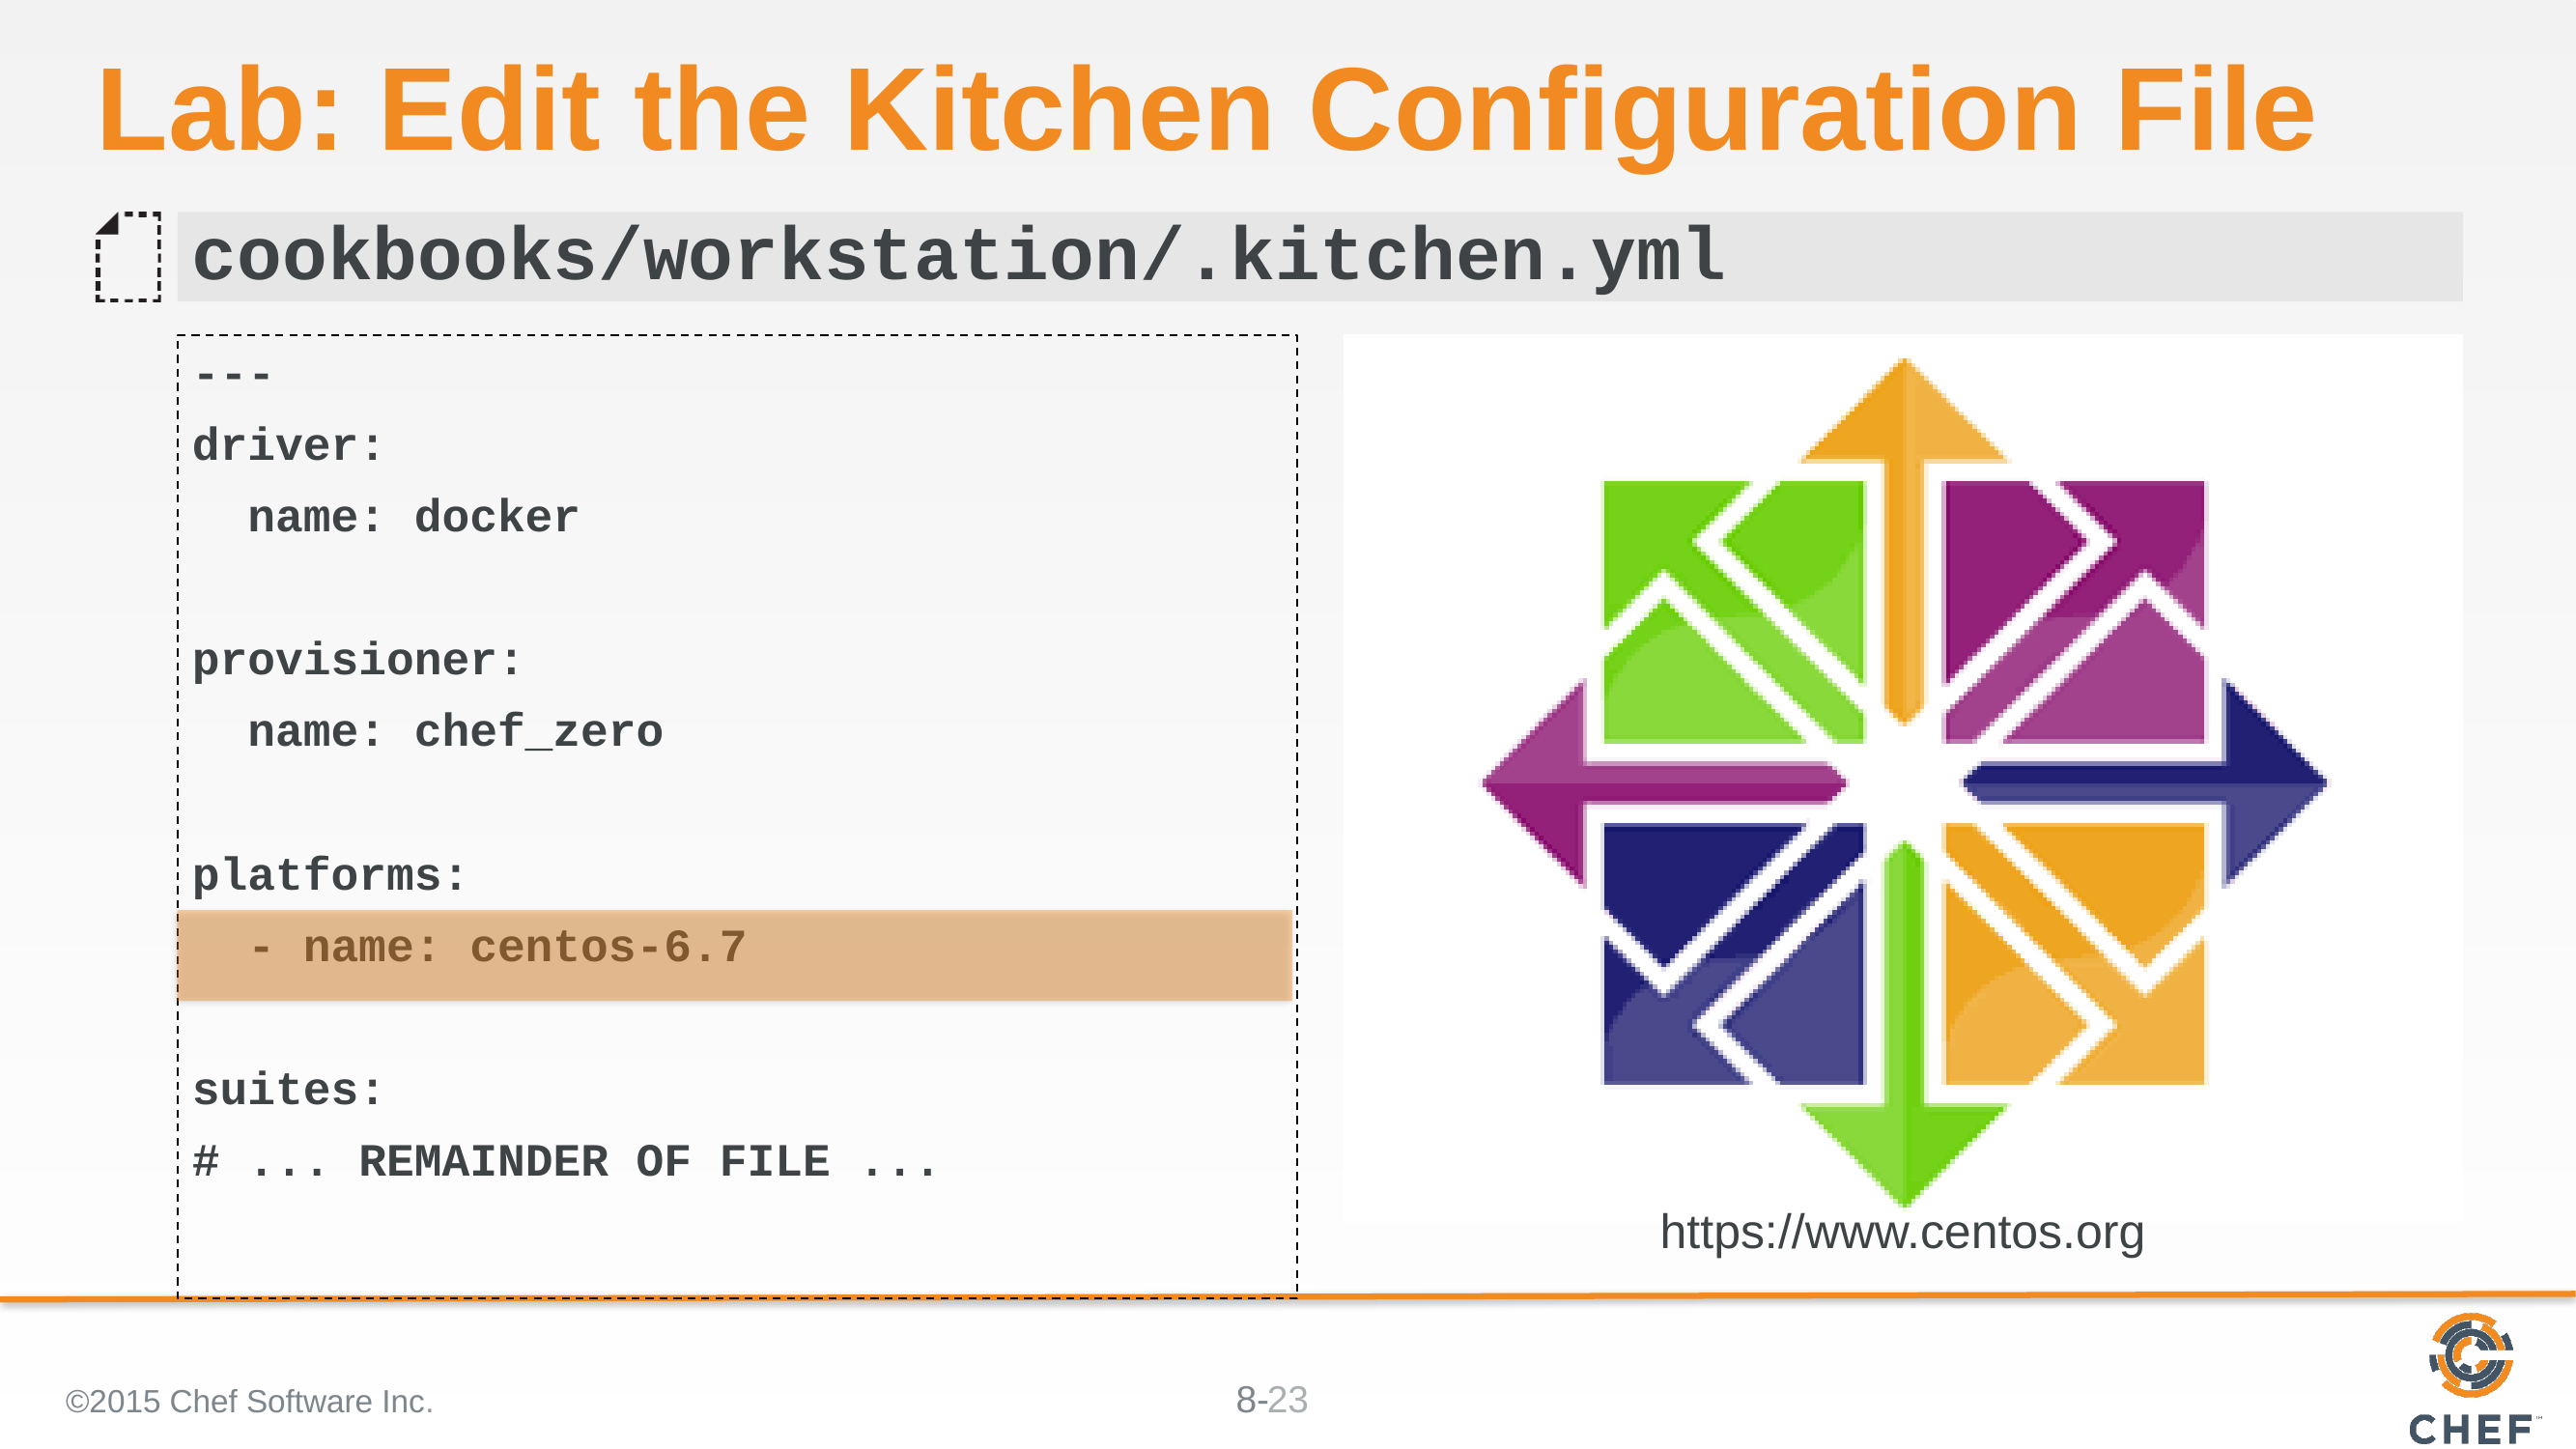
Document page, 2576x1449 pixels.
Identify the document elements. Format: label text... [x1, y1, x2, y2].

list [1343, 334, 2464, 1223]
list cookbooks/workstation/.kitchen.yml [177, 212, 2463, 302]
picture [2399, 1297, 2550, 1449]
list --- driver: name: docker provisioner: name: chef_zero platforms: - name: centos-6.7 suites: # ... REMAINDER OF FILE ... [177, 1004, 1298, 1299]
text_box [177, 909, 1293, 1002]
title Lab: Edit the Kitchen Configuration File [96, 48, 2463, 180]
slide_number 23 [998, 1359, 1578, 1437]
text_box https://www.centos.org [1265, 1180, 2540, 1294]
list --- driver: name: docker provisioner: name: chef_zero platforms: - name: centos-6.7 suites: # ... REMAINDER OF FILE ... [177, 334, 1298, 915]
footer ©2015 Chef Software Inc. [51, 1359, 952, 1440]
